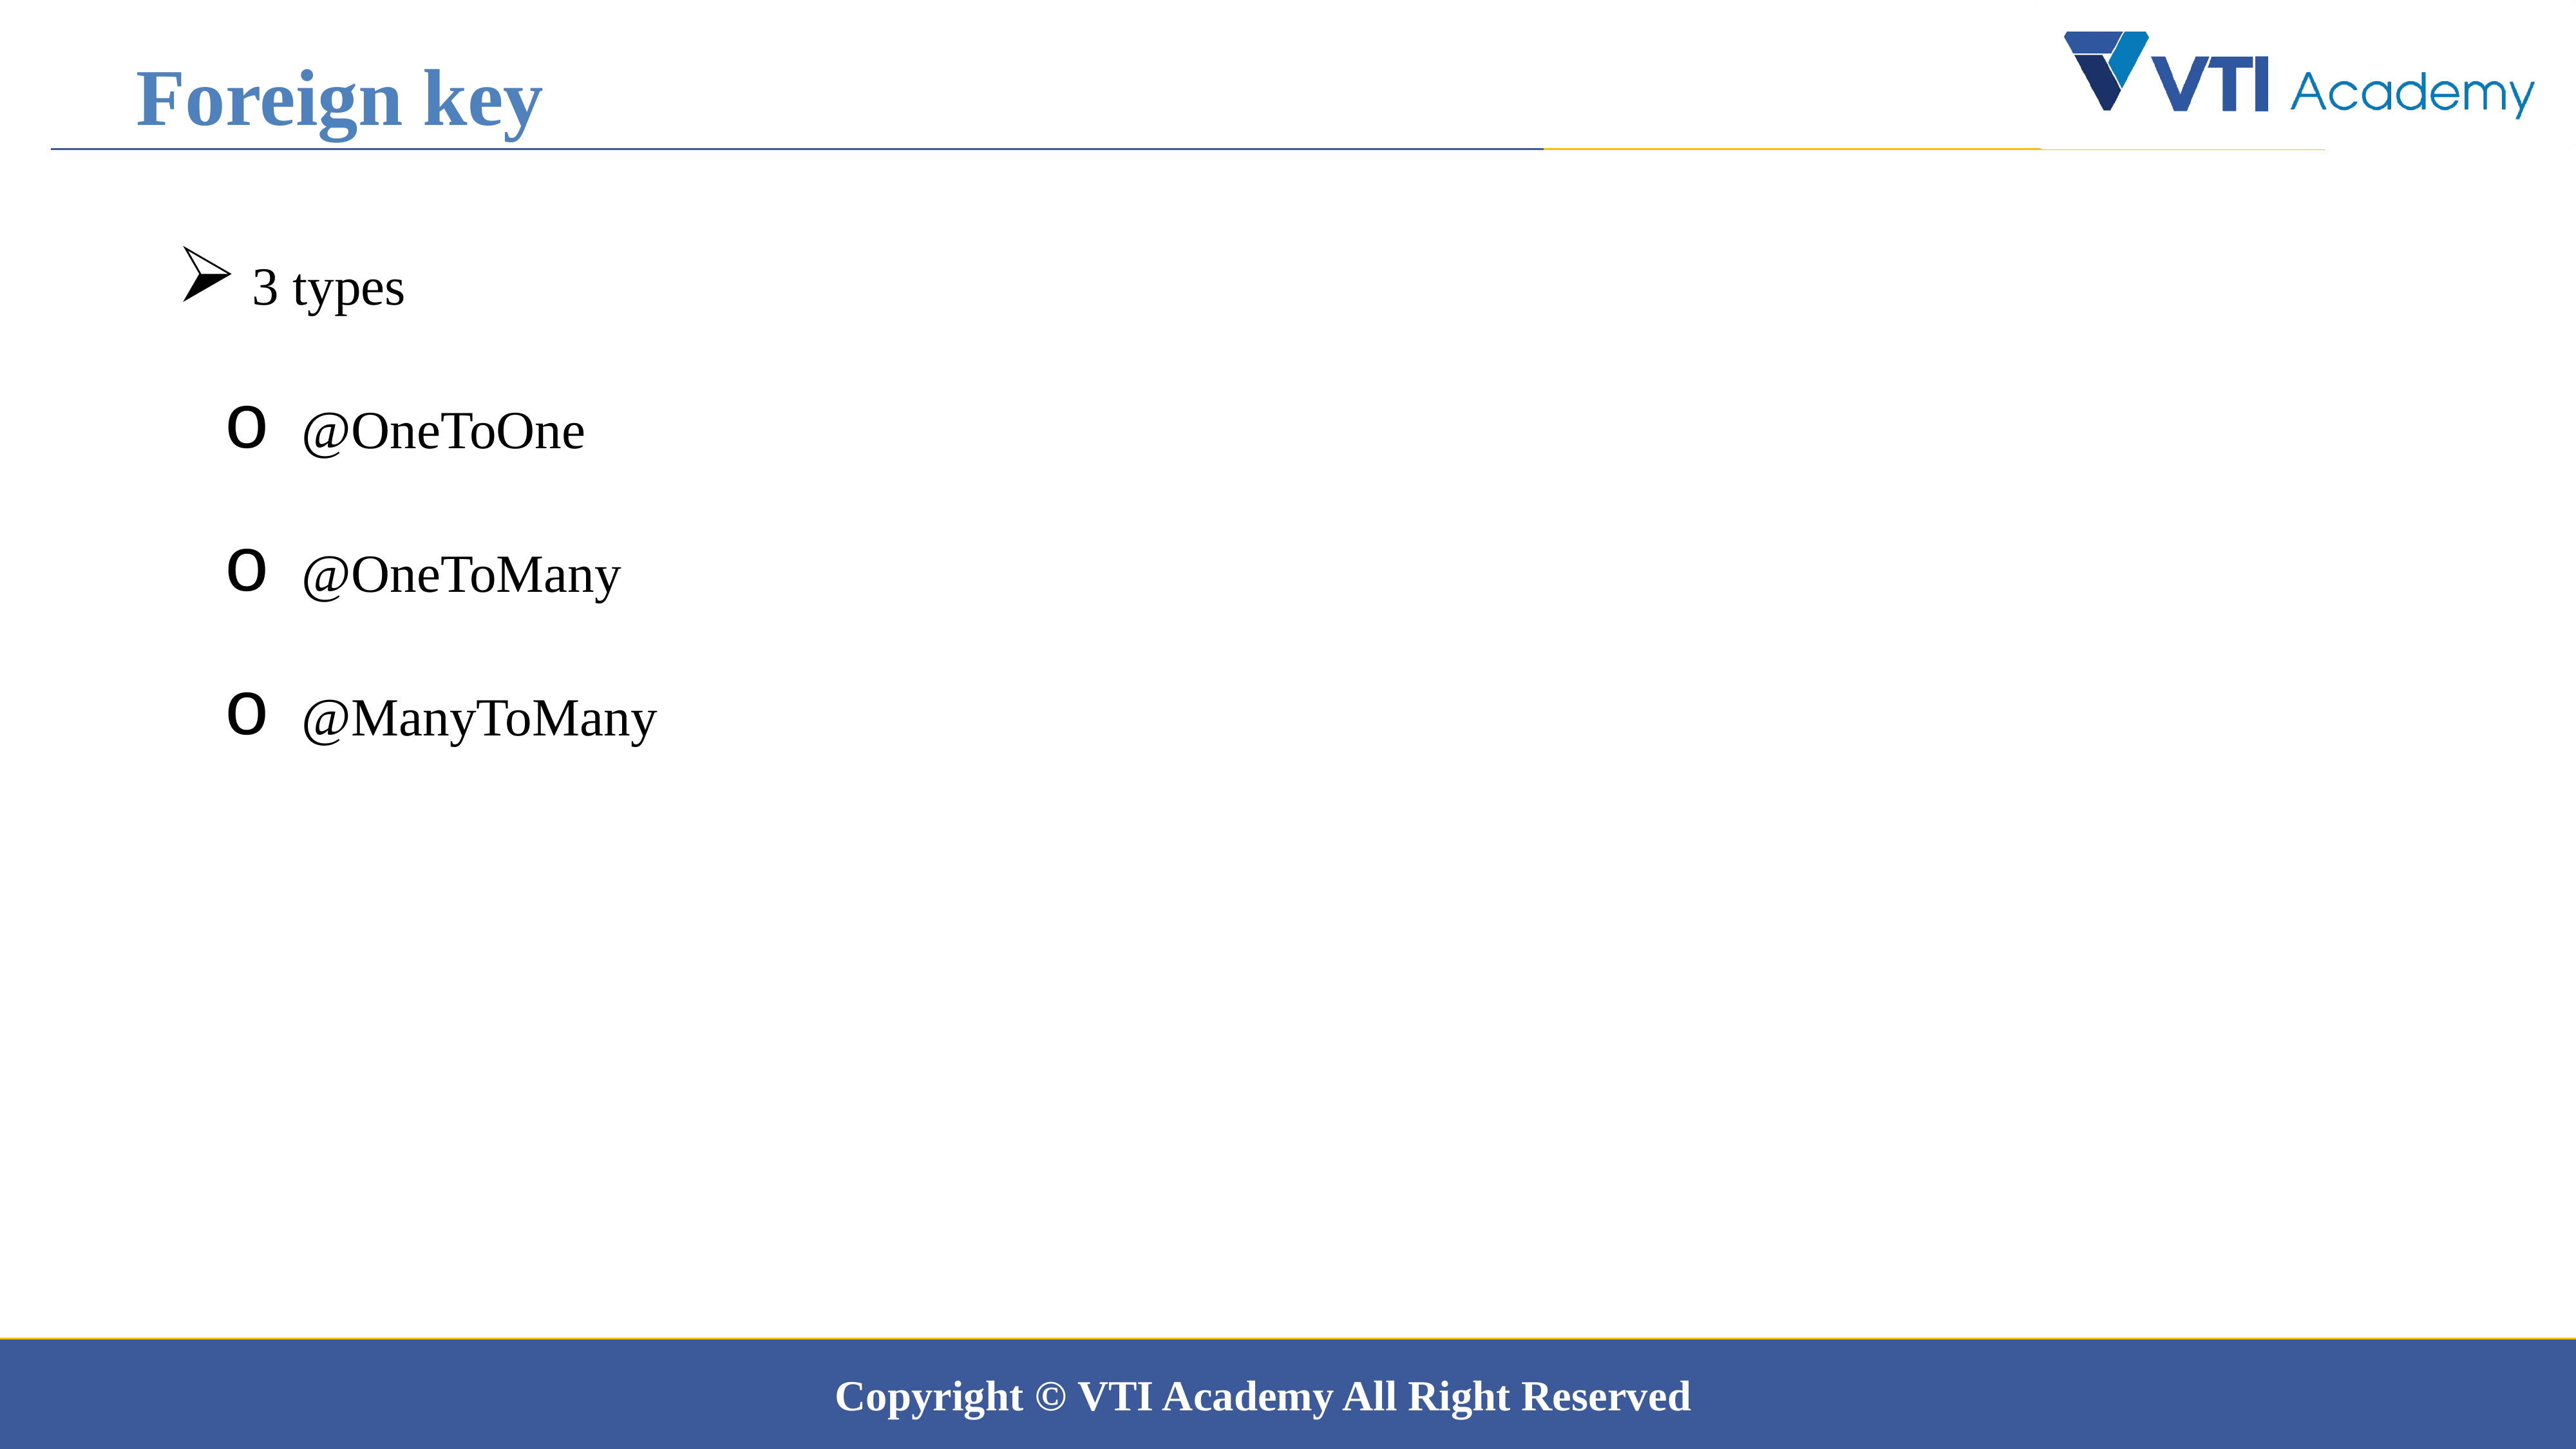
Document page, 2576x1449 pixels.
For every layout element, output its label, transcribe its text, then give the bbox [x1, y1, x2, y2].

text_box 3 types @OneToOne @OneToMany @ManyToMany [167, 246, 886, 821]
text_box Foreign key [126, 60, 1329, 126]
picture [2034, 0, 2576, 149]
